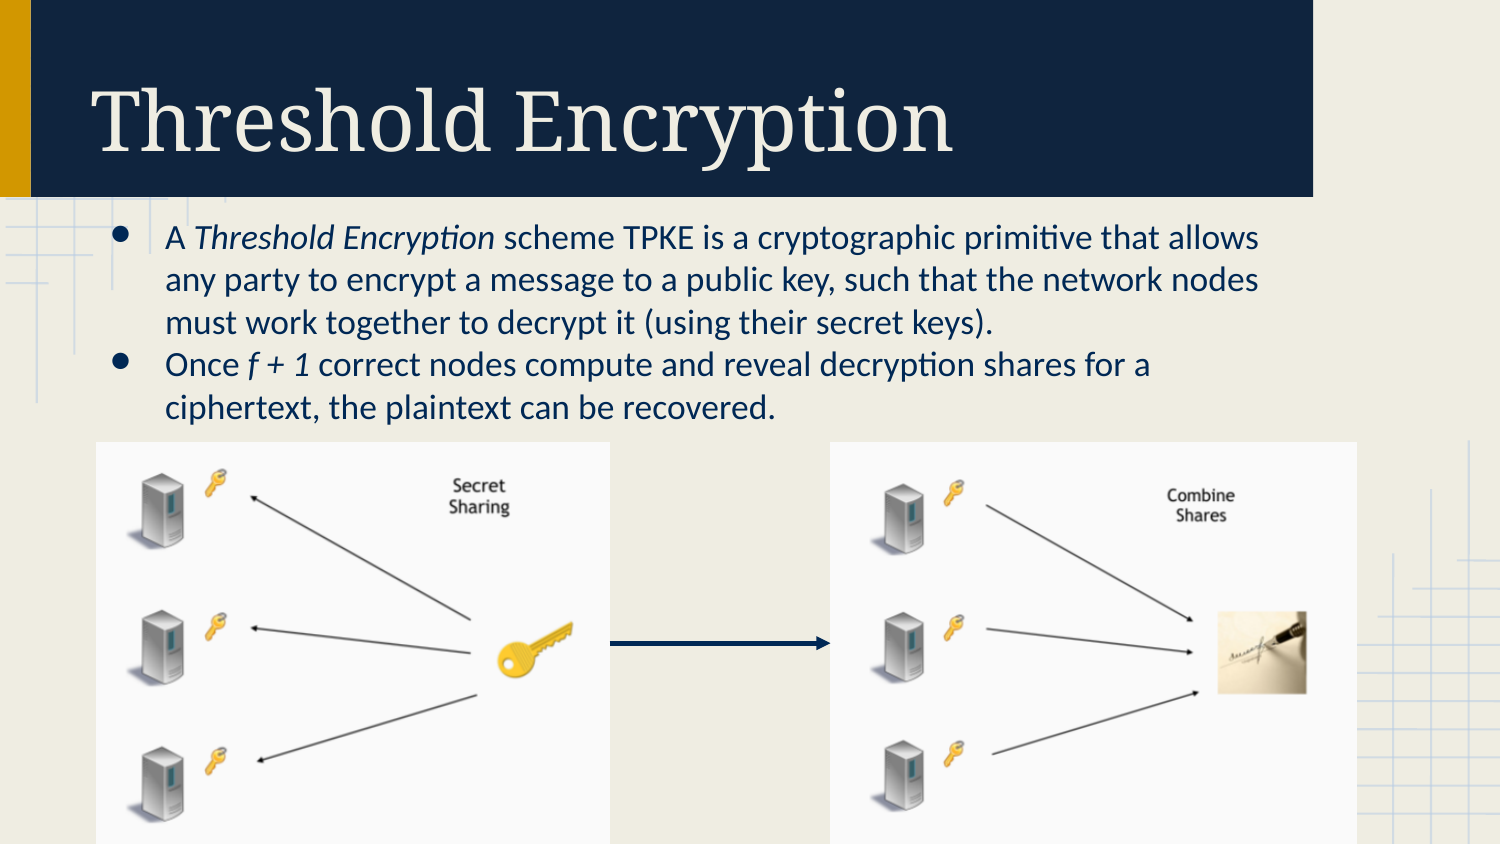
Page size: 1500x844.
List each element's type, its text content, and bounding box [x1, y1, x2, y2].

text_box A Threshold Encryption scheme TPKE is a cryptographic primitive that allows any party to encrypt a message to a public key, such that the network nodes must work together to decrypt it (using their secret keys). Once f + 1 correct nodes compute and reveal decryption shares for a ciphertext, the plaintext can be recovered. [75, 198, 1316, 442]
picture [830, 442, 1357, 844]
picture [95, 442, 610, 844]
title Threshold Encryption [75, 16, 1276, 183]
